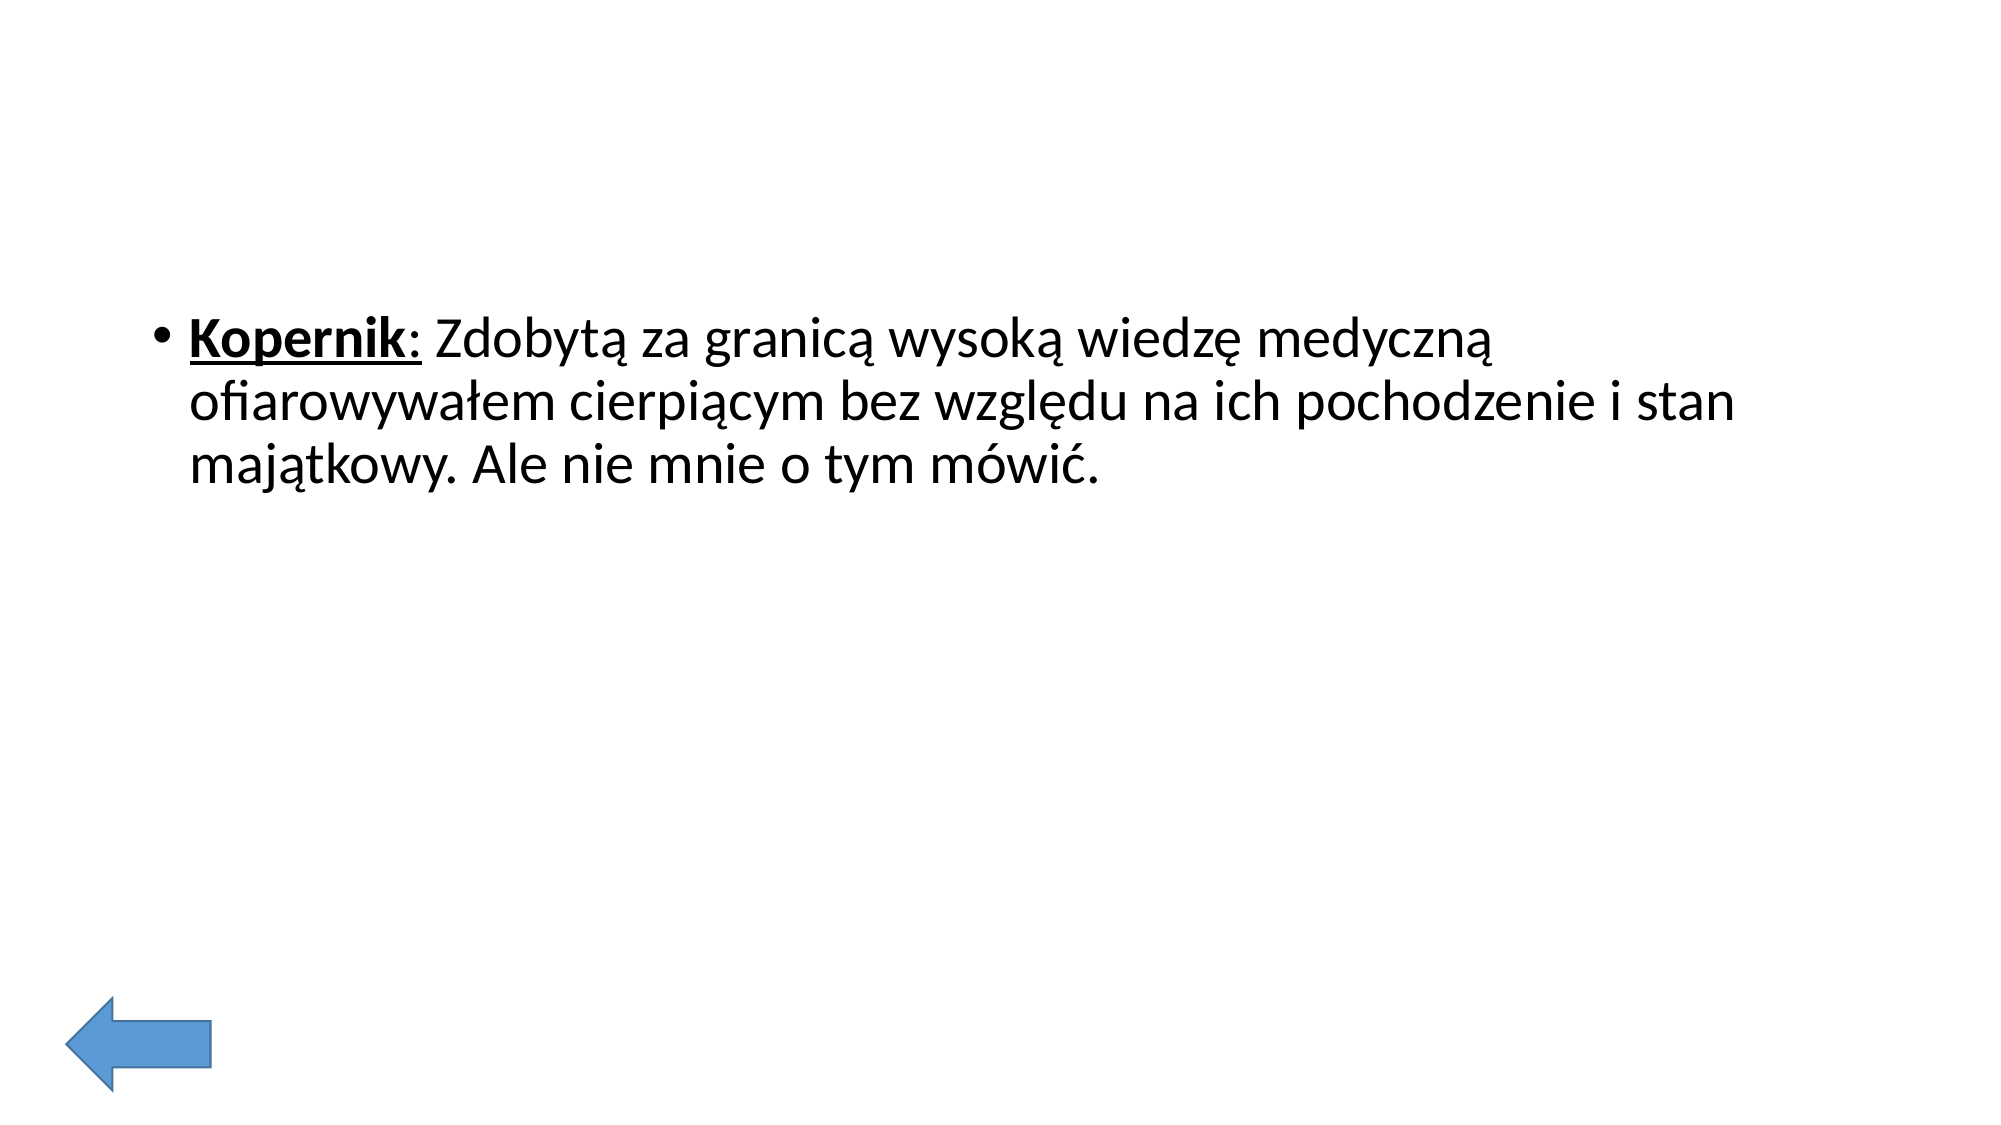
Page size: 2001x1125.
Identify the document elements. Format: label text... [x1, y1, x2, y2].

text_box [64, 995, 212, 1093]
list Kopernik: Zdobytą za granicą wysoką wiedzę medyczną ofiarowywałem cierpiącym bez względu na ich pochodzenie i stan majątkowy. Ale nie mnie o tym mówić. [137, 299, 1863, 1014]
